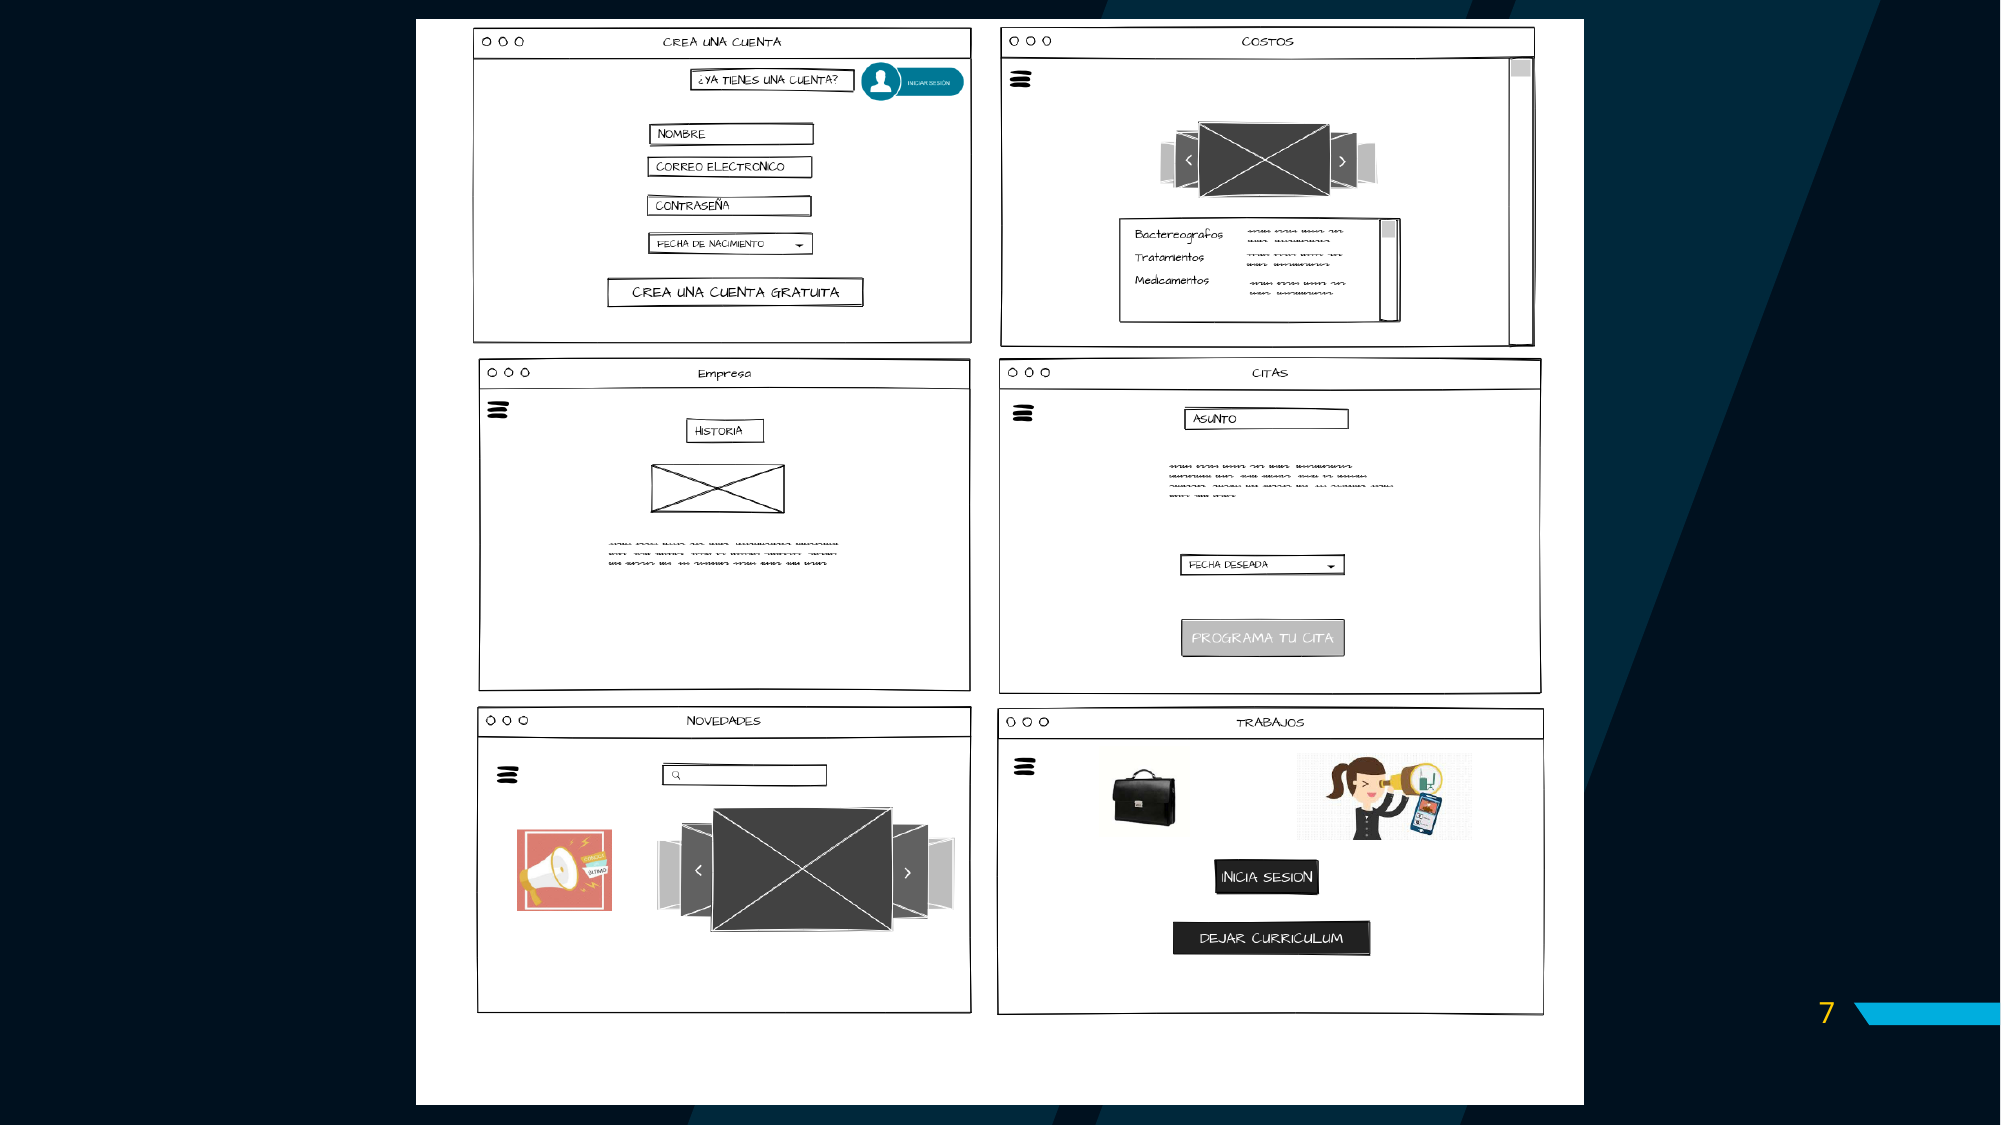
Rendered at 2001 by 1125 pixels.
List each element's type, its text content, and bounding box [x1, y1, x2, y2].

picture [416, 19, 1585, 1105]
slide_number 7 [1760, 984, 1851, 1045]
